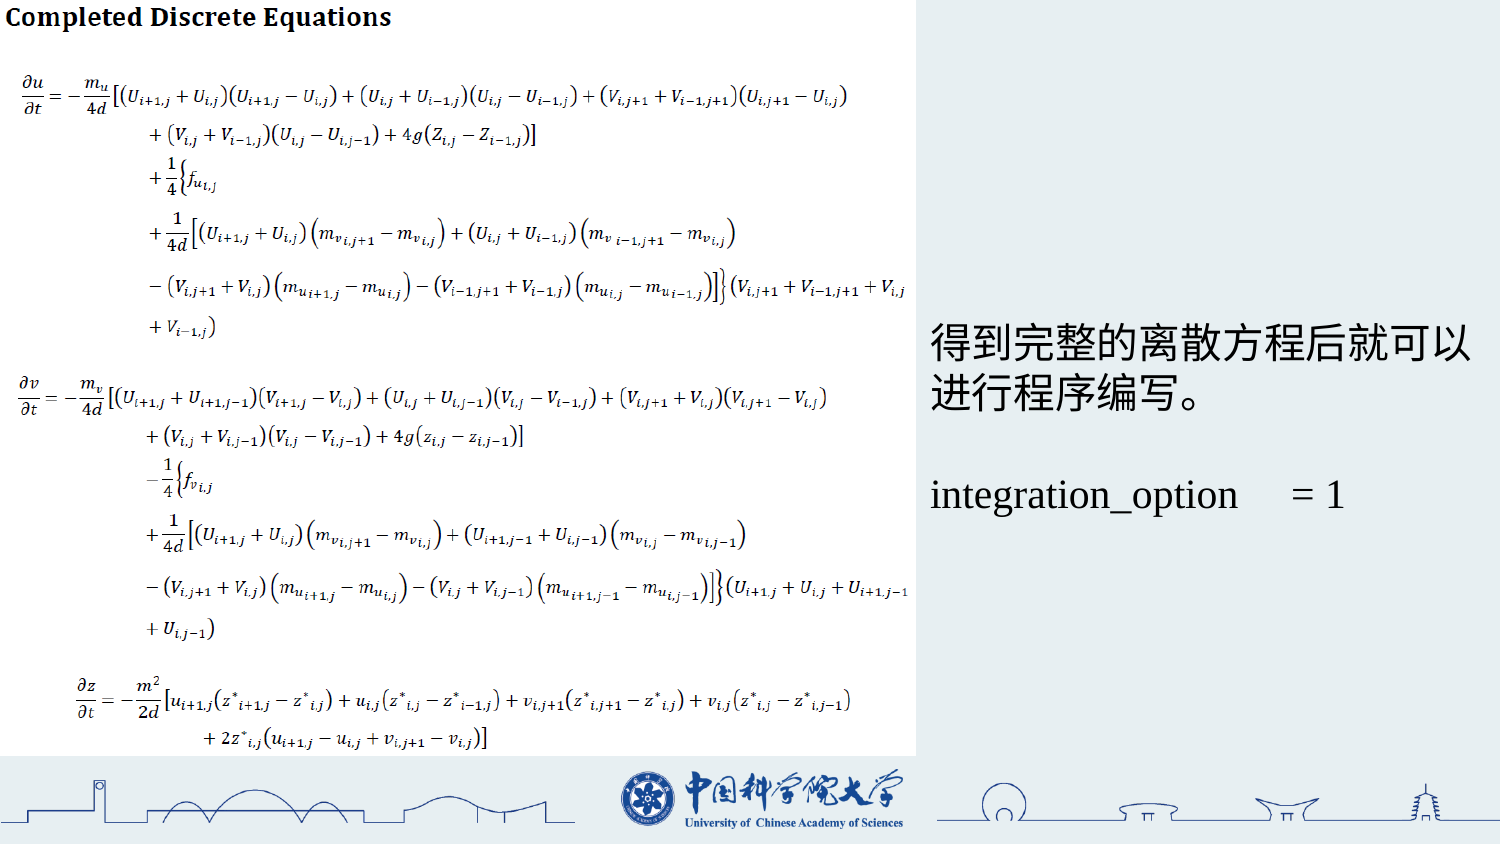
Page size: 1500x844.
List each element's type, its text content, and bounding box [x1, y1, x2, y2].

text_box 得到完整的离散方程后就可以进行程序编写。 integration_option = 1 [920, 309, 1500, 525]
picture [0, 0, 916, 756]
picture [621, 769, 903, 829]
picture [1, 772, 575, 829]
picture [937, 771, 1500, 827]
